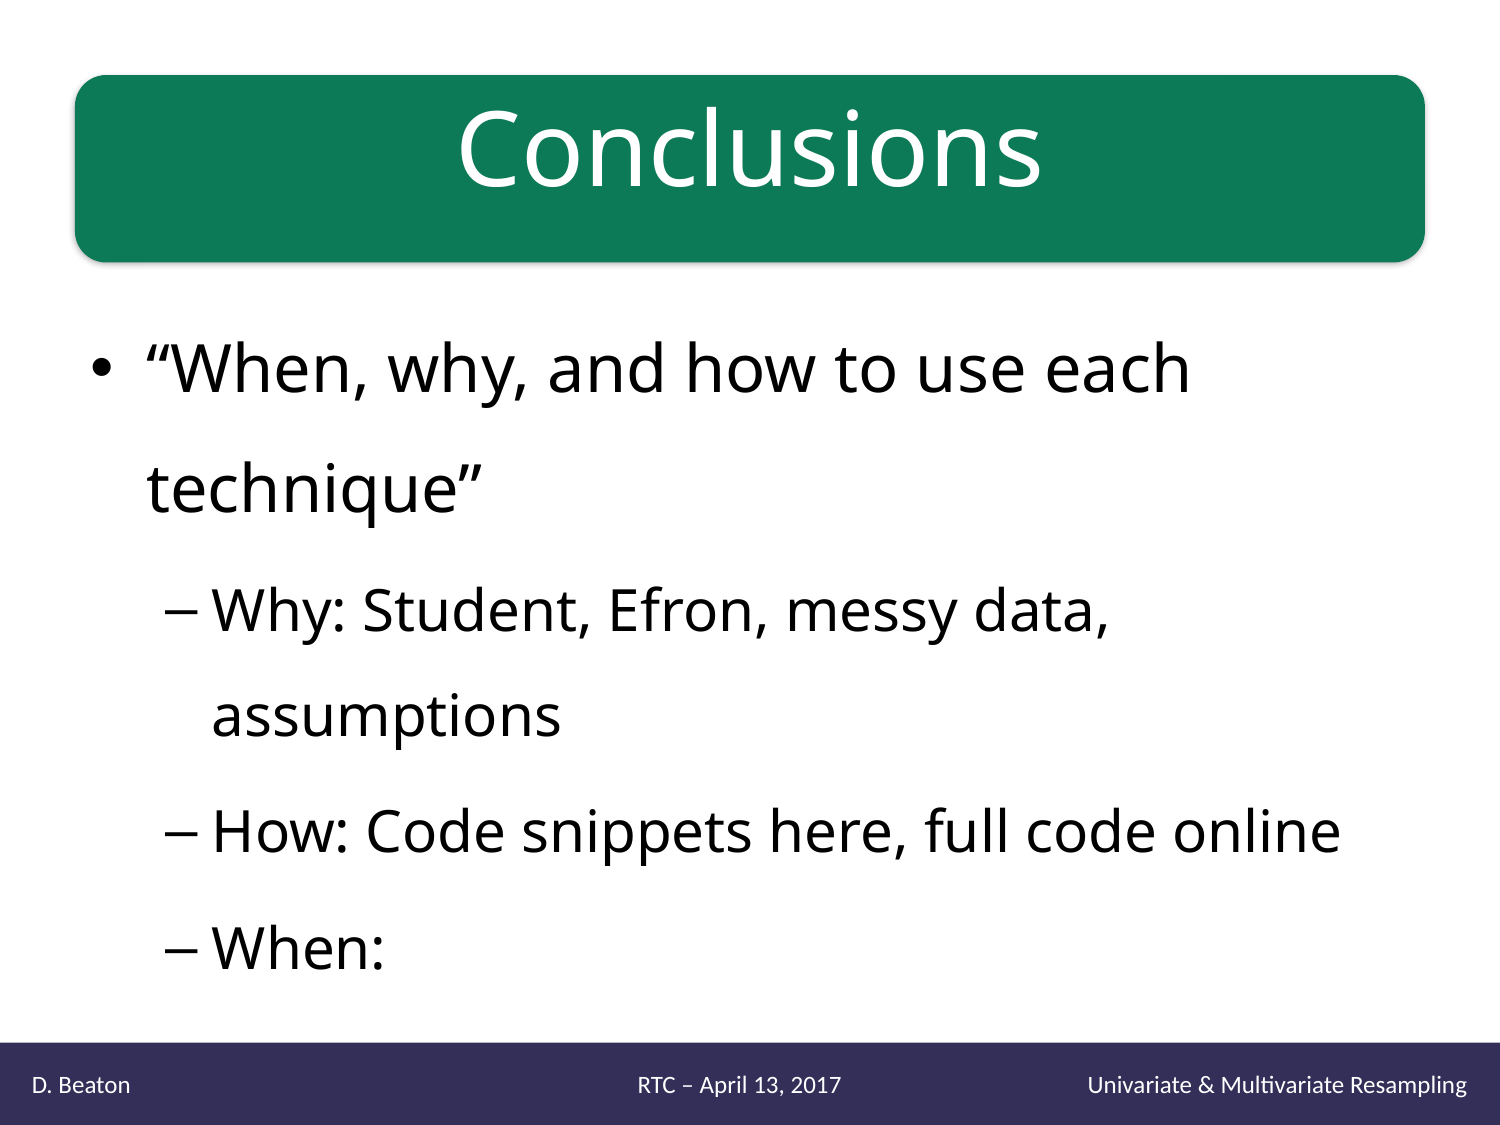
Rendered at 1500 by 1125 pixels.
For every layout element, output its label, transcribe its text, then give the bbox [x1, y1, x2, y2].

title Conclusions [75, 75, 1425, 262]
list “When, why, and how to use each technique” Why: Student, Efron, messy data, assumptions How: Code snippets here, full code online When: [75, 262, 1425, 1005]
